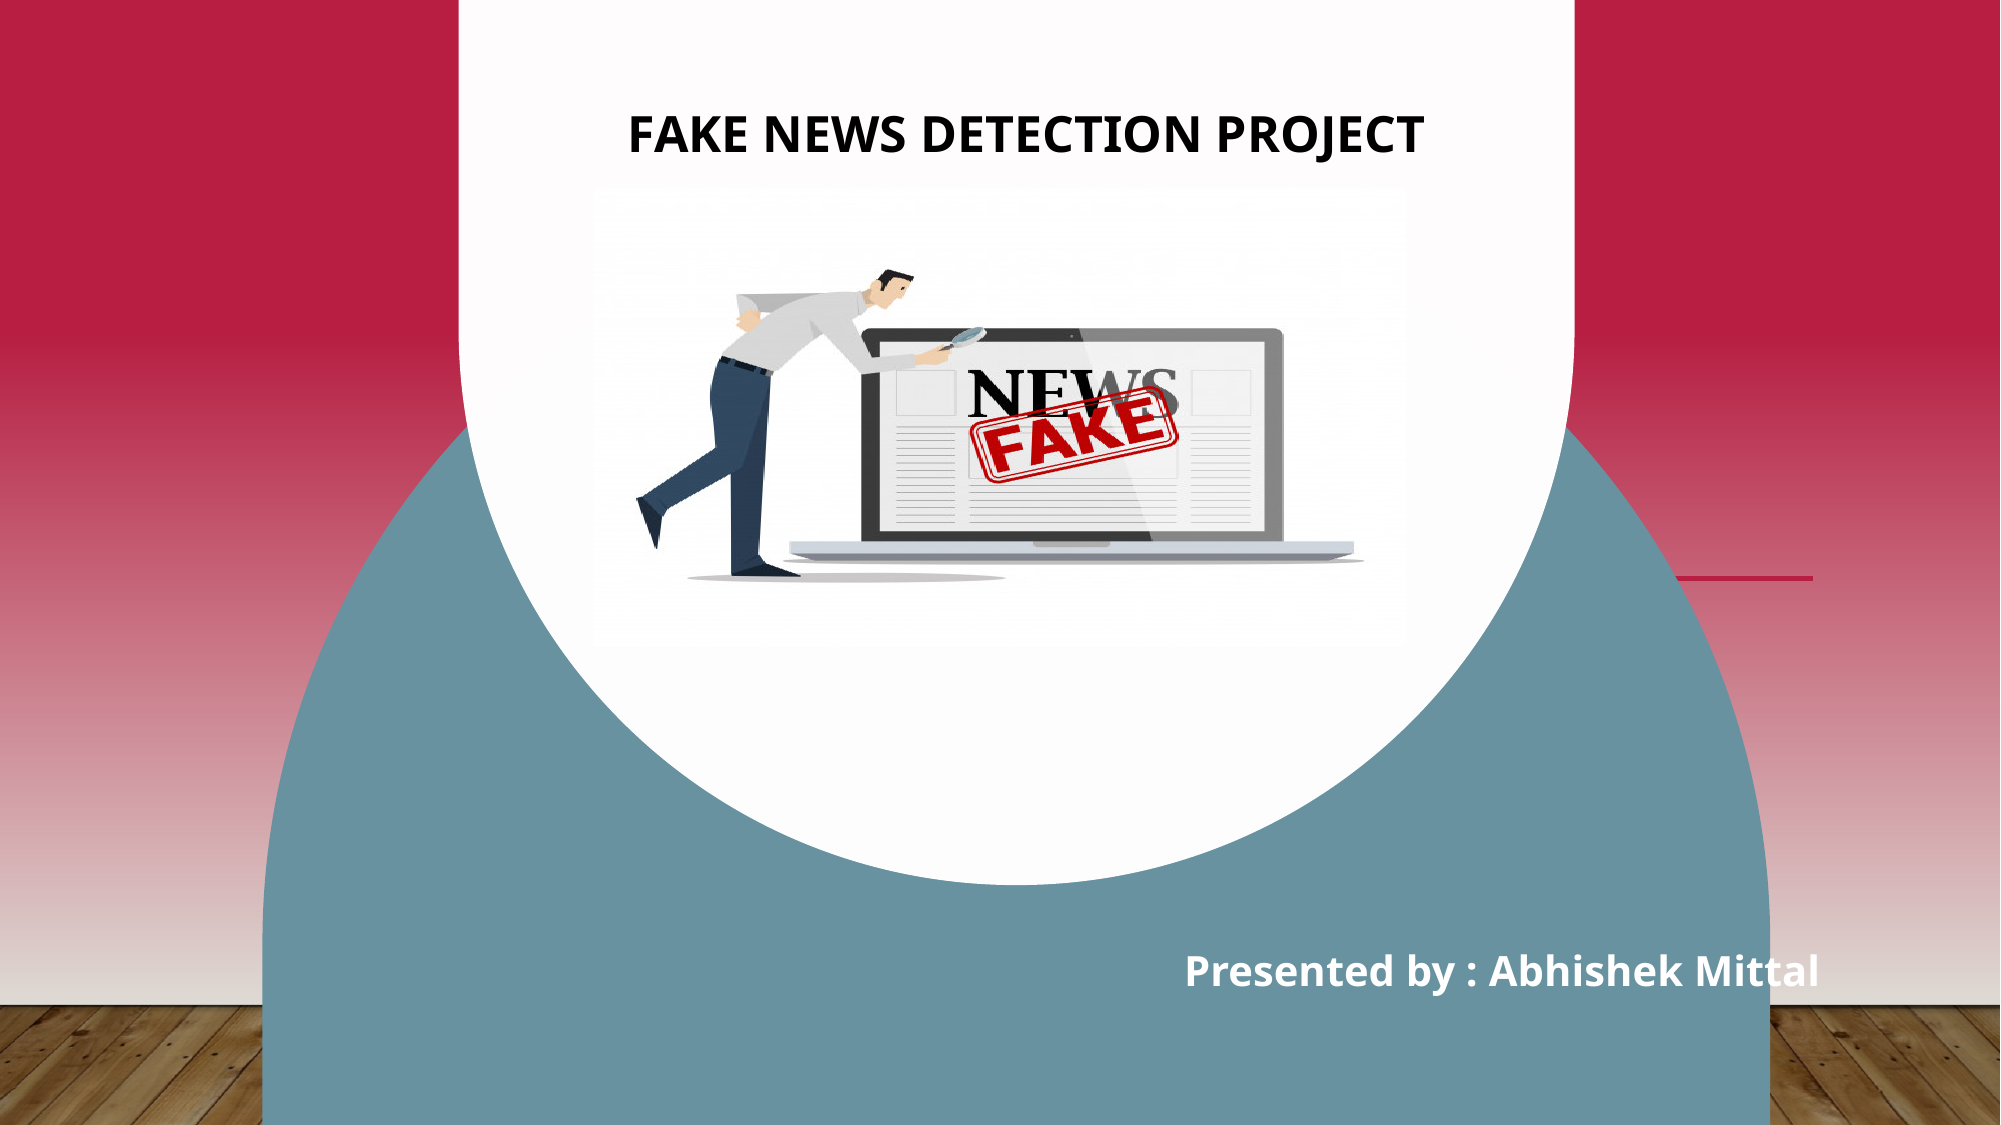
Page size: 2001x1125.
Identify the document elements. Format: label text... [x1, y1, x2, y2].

picture [1771, 1005, 2000, 1125]
picture [593, 187, 1407, 646]
text_box Presented by : Abhishek Mittal [1169, 936, 1891, 1002]
picture [0, 1005, 262, 1125]
title Fake NEWS Detection project [227, 36, 1827, 164]
